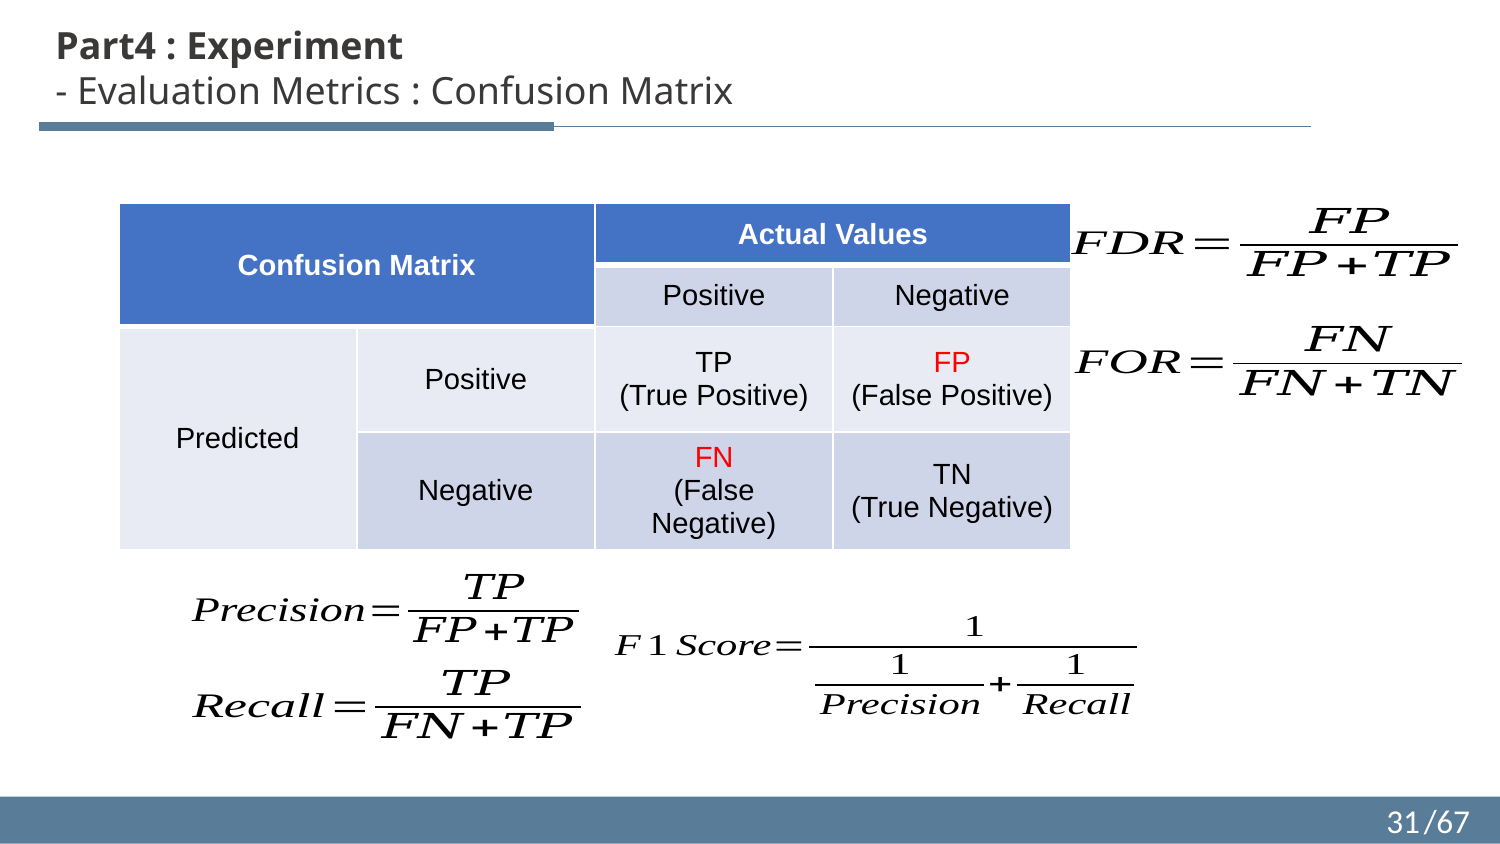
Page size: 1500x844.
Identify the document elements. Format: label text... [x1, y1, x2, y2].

table_header Actual Values [596, 204, 1070, 262]
table_cell FP (False Positive) [834, 327, 1070, 431]
slide_number 31 [1097, 798, 1435, 844]
table_cell FN (False Negative) [596, 433, 832, 549]
text_box Part4 : Experiment - Evaluation Metrics : Confusion Matrix [40, 14, 749, 120]
table_header Confusion Matrix [120, 204, 594, 324]
table_cell Negative [358, 433, 594, 549]
footer /67 [1435, 798, 1498, 844]
table_cell TN (True Negative) [834, 433, 1070, 549]
table_cell Positive [596, 268, 832, 326]
table_cell Predicted [120, 329, 356, 549]
table_cell TP (True Positive) [596, 327, 832, 431]
table_cell Negative [834, 268, 1070, 326]
table_cell Positive [358, 329, 594, 431]
